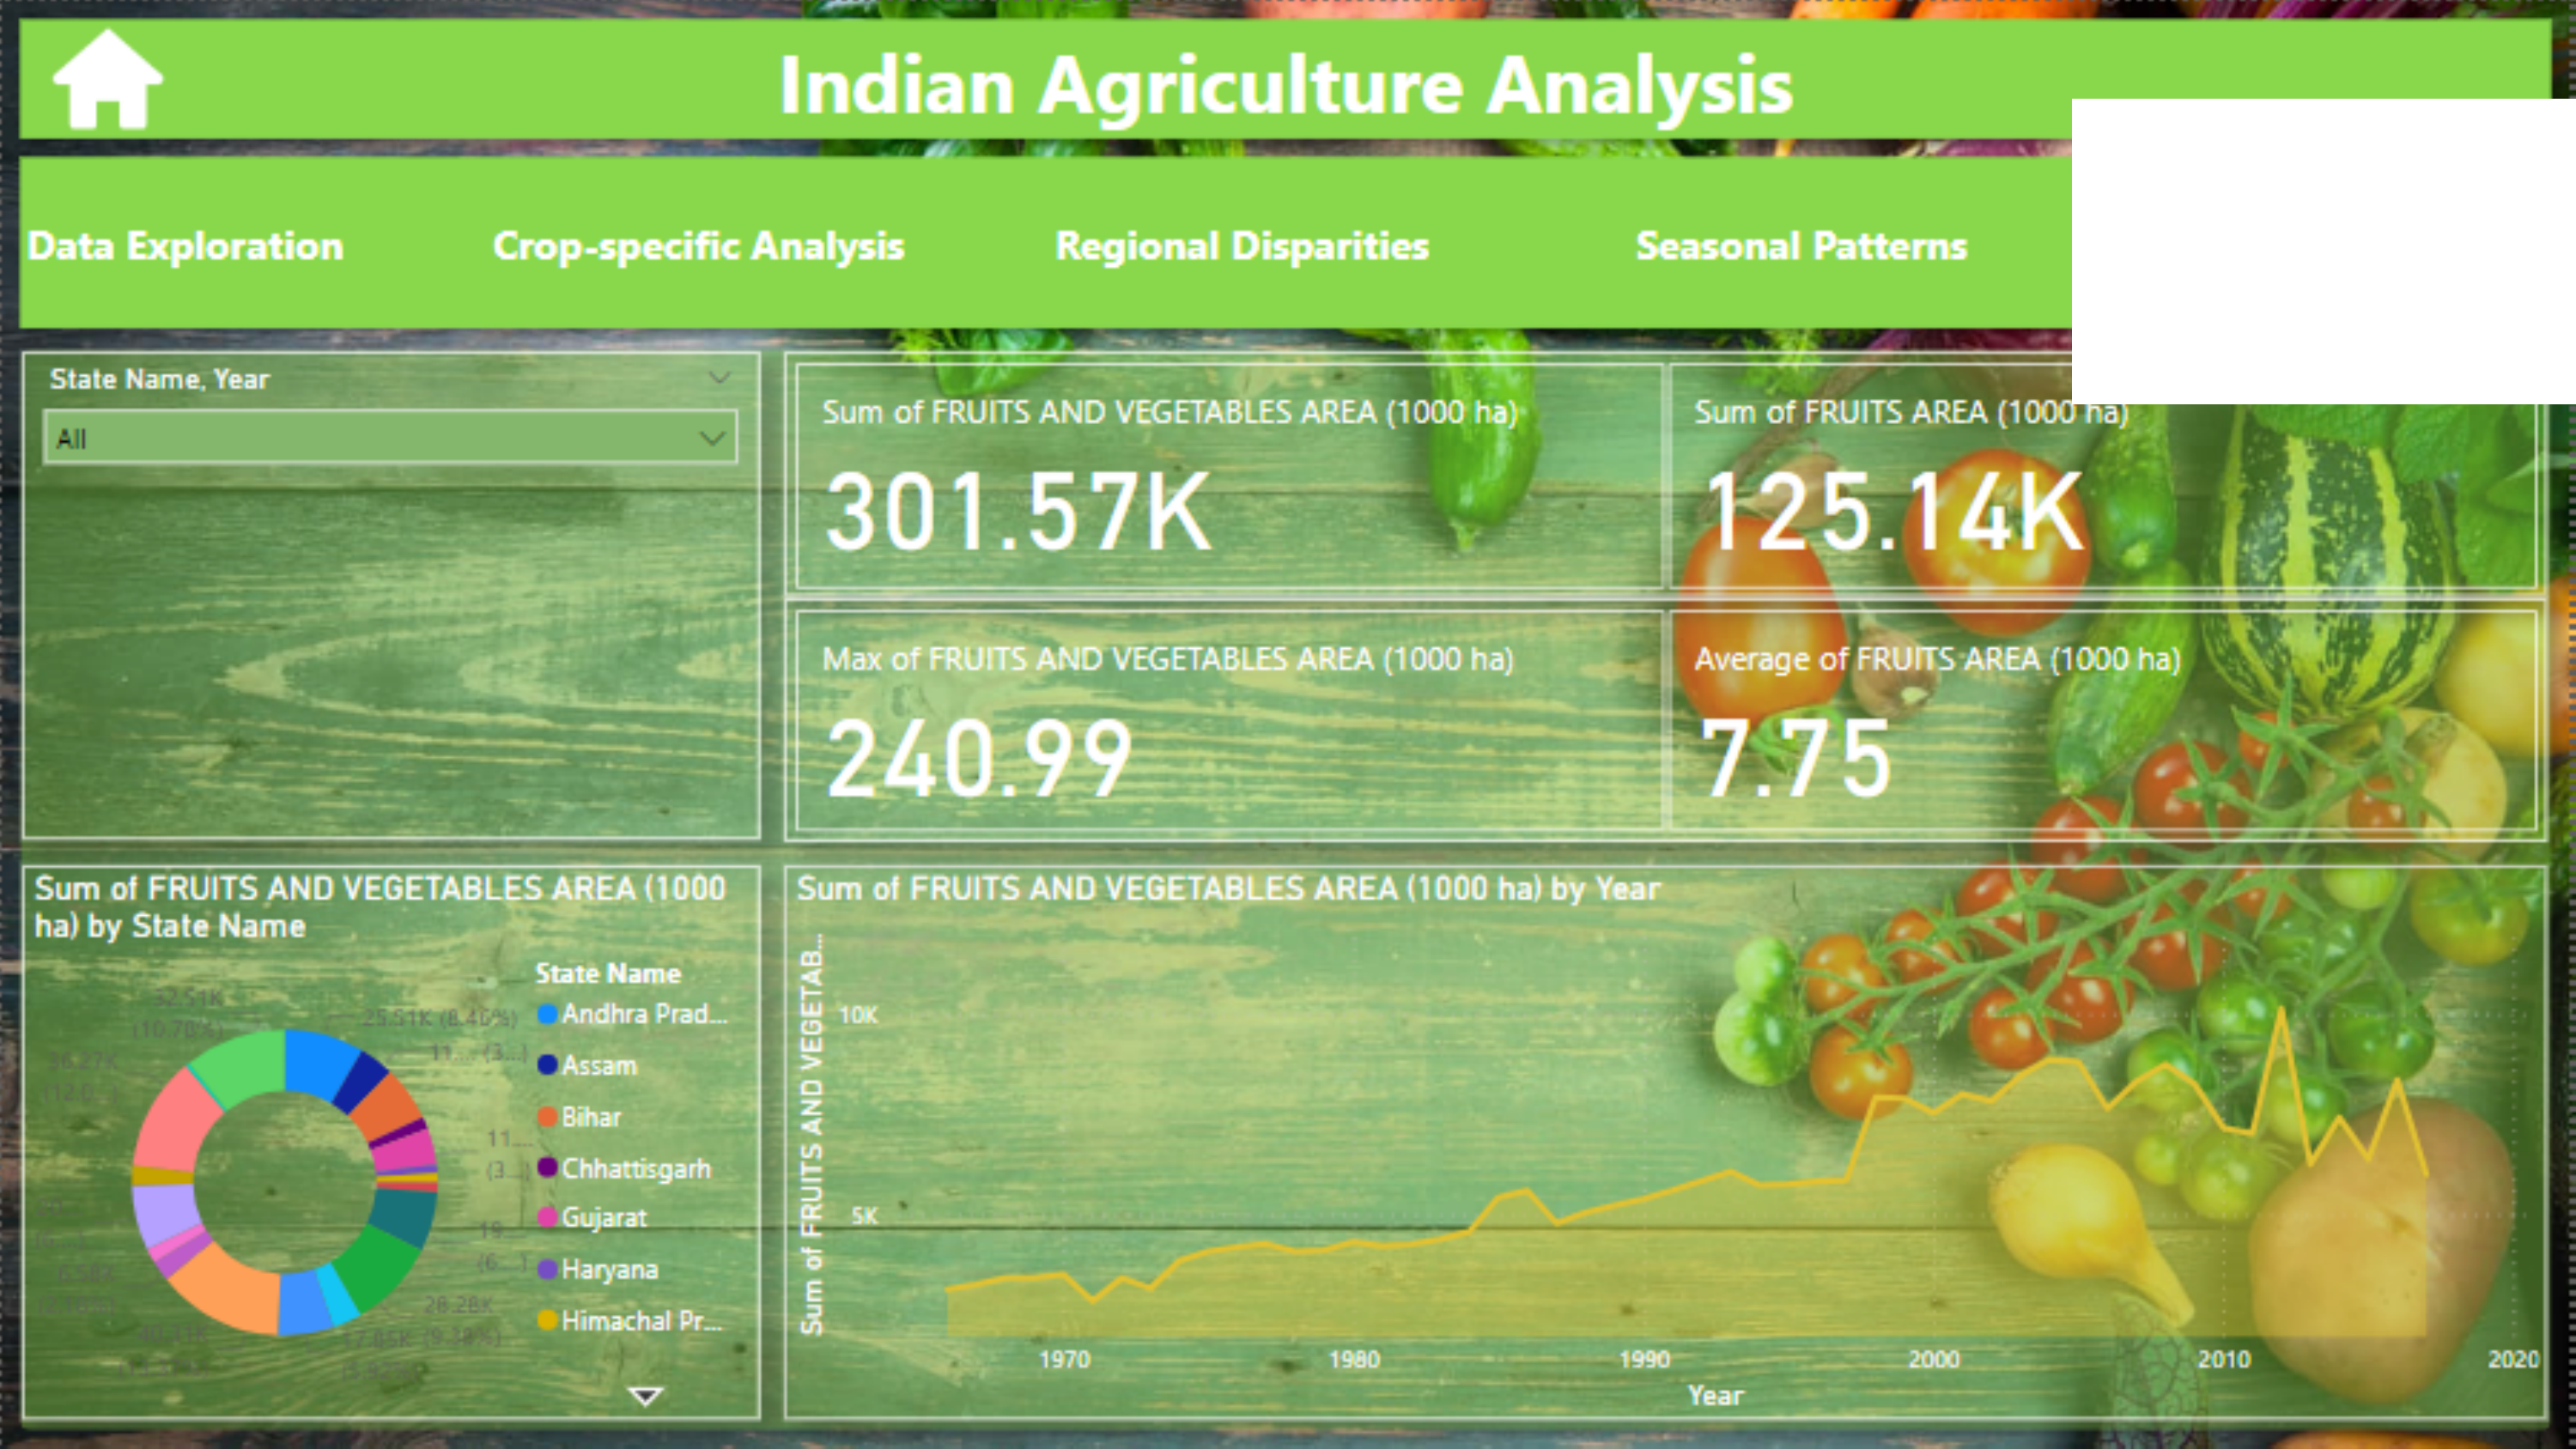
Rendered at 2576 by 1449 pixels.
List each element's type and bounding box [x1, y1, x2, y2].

text_box [0, 0, 2576, 1449]
picture [2072, 99, 2576, 404]
